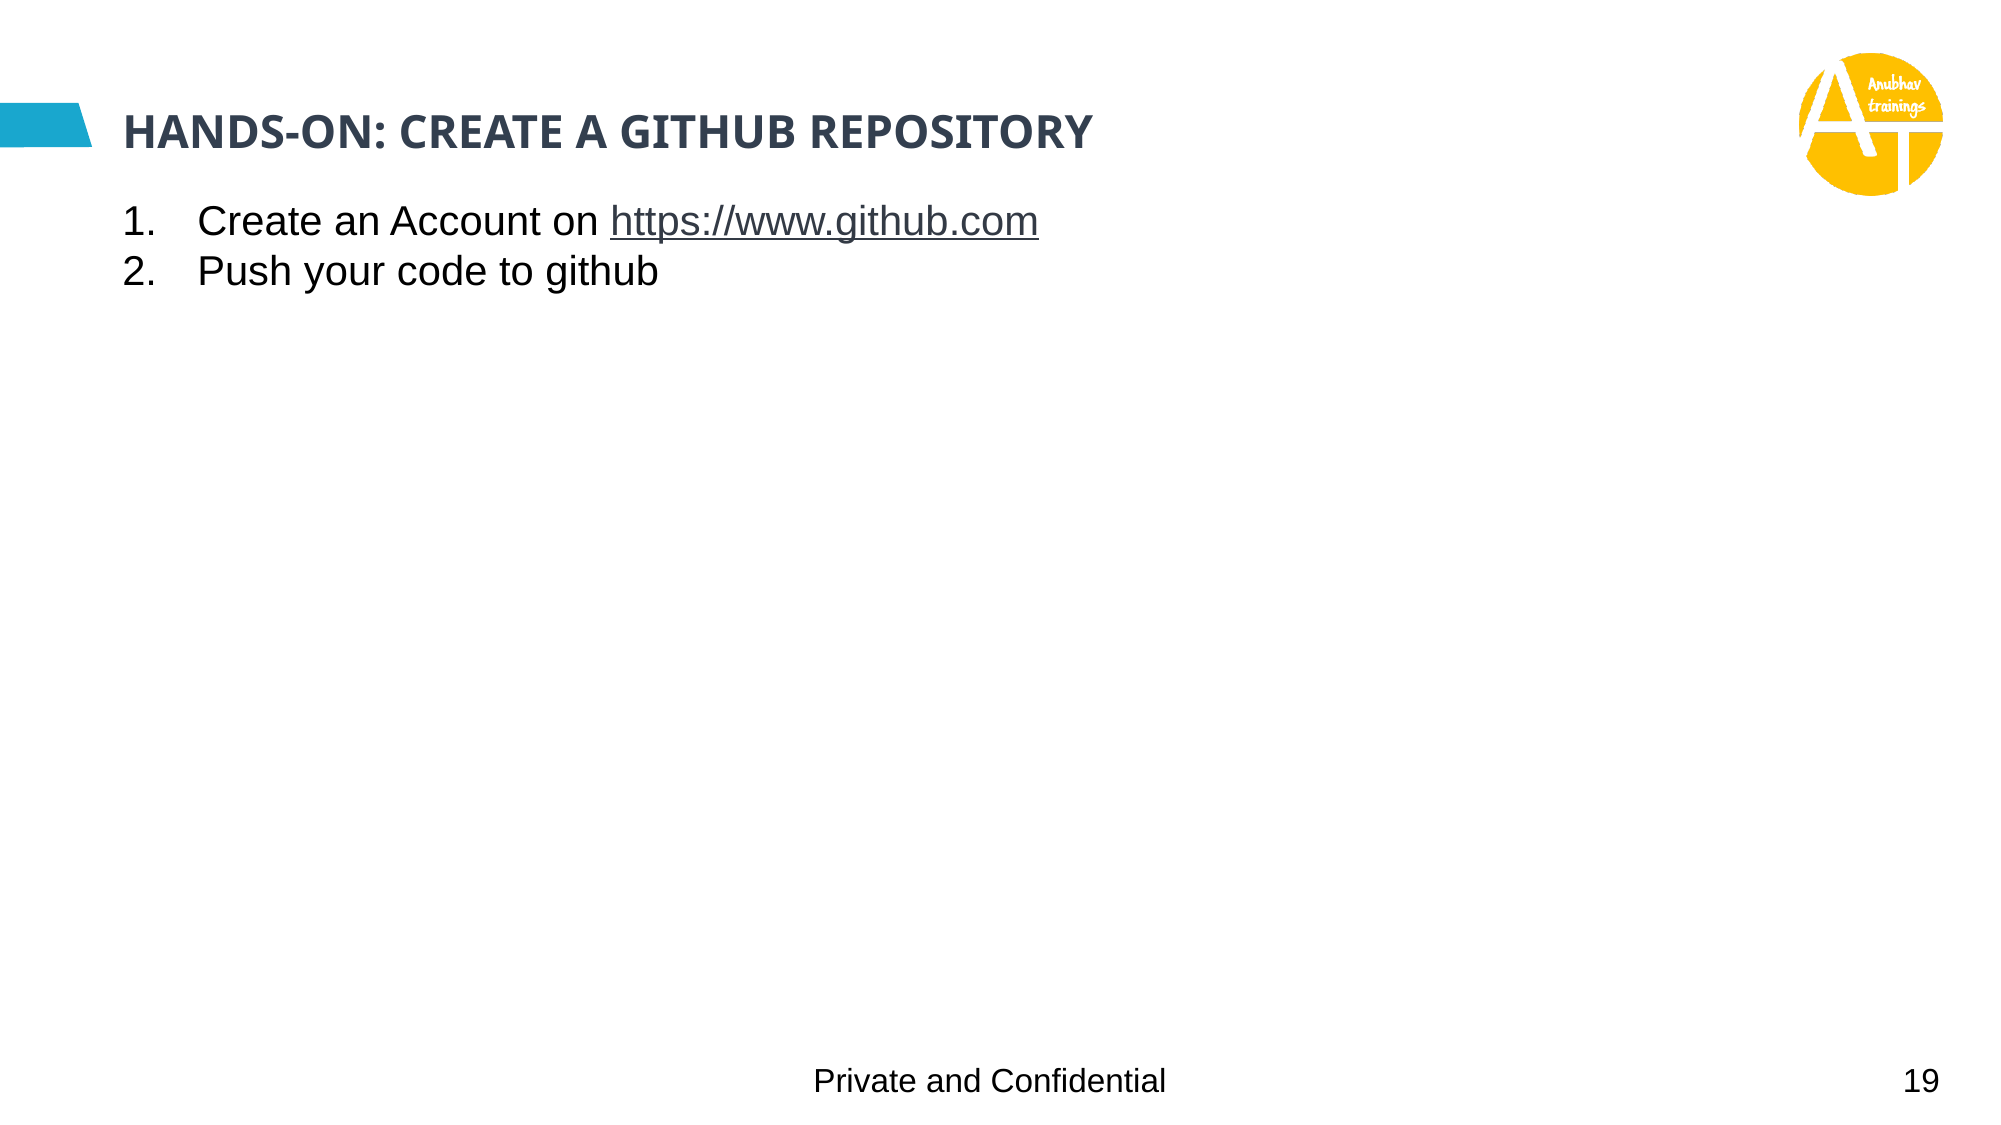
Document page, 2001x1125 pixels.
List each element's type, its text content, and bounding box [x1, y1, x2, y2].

text_box Create an Account on https://www.github.com Push your code to github [107, 186, 2000, 352]
text_box [42, 30, 1896, 148]
title HANDS-ON: CREATE A GITHUB REPOSITORY [107, 81, 1833, 187]
picture [1833, 43, 1951, 186]
